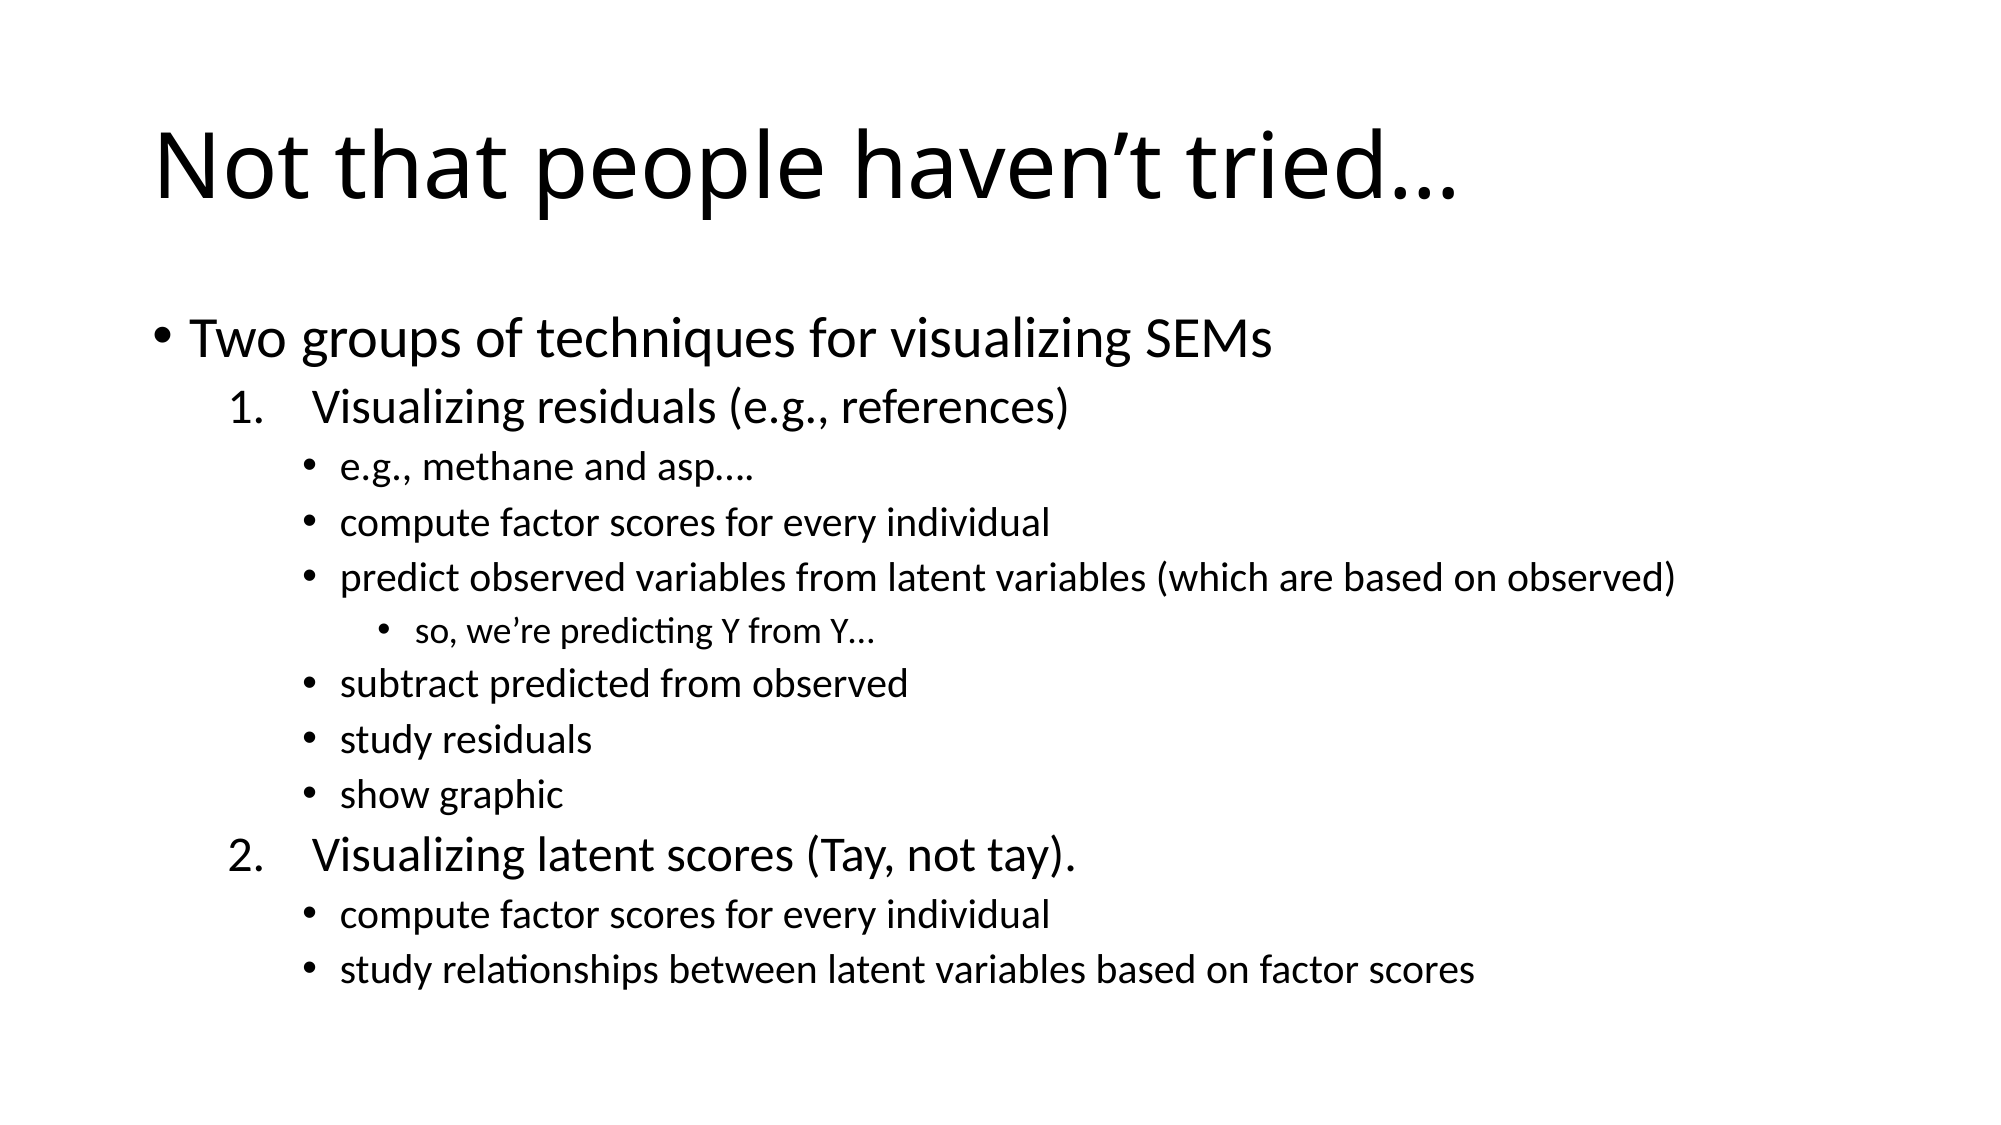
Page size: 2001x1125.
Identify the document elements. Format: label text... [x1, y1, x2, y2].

title Not that people haven’t tried… [137, 59, 1863, 278]
list Two groups of techniques for visualizing SEMs Visualizing residuals (e.g., references) e.g., methane and asp…. compute factor scores for every individual predict observed variables from latent variables (which are based on observed) so, we’re predicting Y from Y… subtract predicted from observed study residuals show graphic Visualizing latent scores (Tay, not tay). compute factor scores for every individual study relationships between latent variables based on factor scores [137, 299, 1863, 1014]
